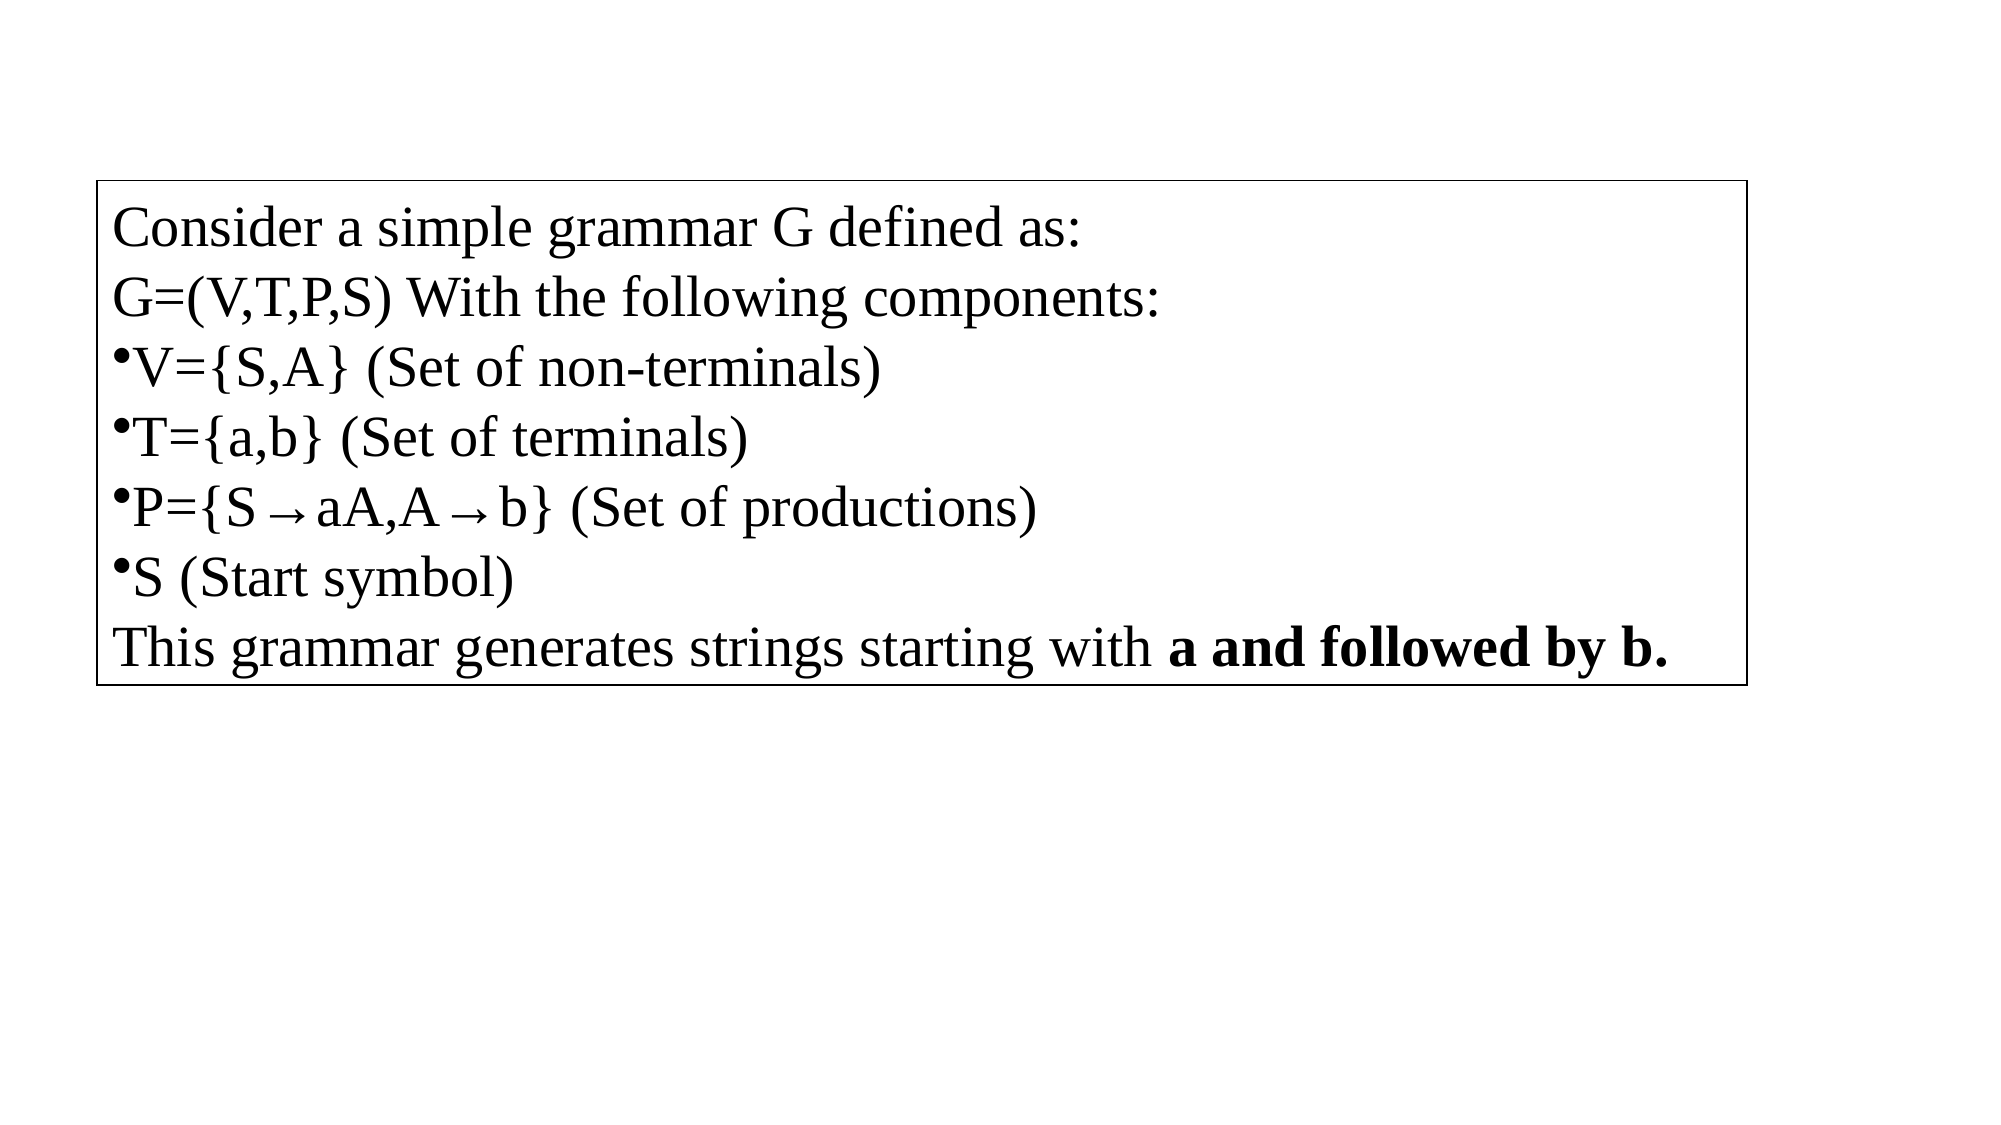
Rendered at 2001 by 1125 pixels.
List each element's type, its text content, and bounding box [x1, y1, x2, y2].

text_box Consider a simple grammar G defined as: G=(V,T,P,S) With the following components: V={S,A} (Set of non-terminals) T={a,b} (Set of terminals) P={S→aA,A→b} (Set of productions) S (Start symbol) This grammar generates strings starting with a and followed by b. [97, 180, 1748, 686]
